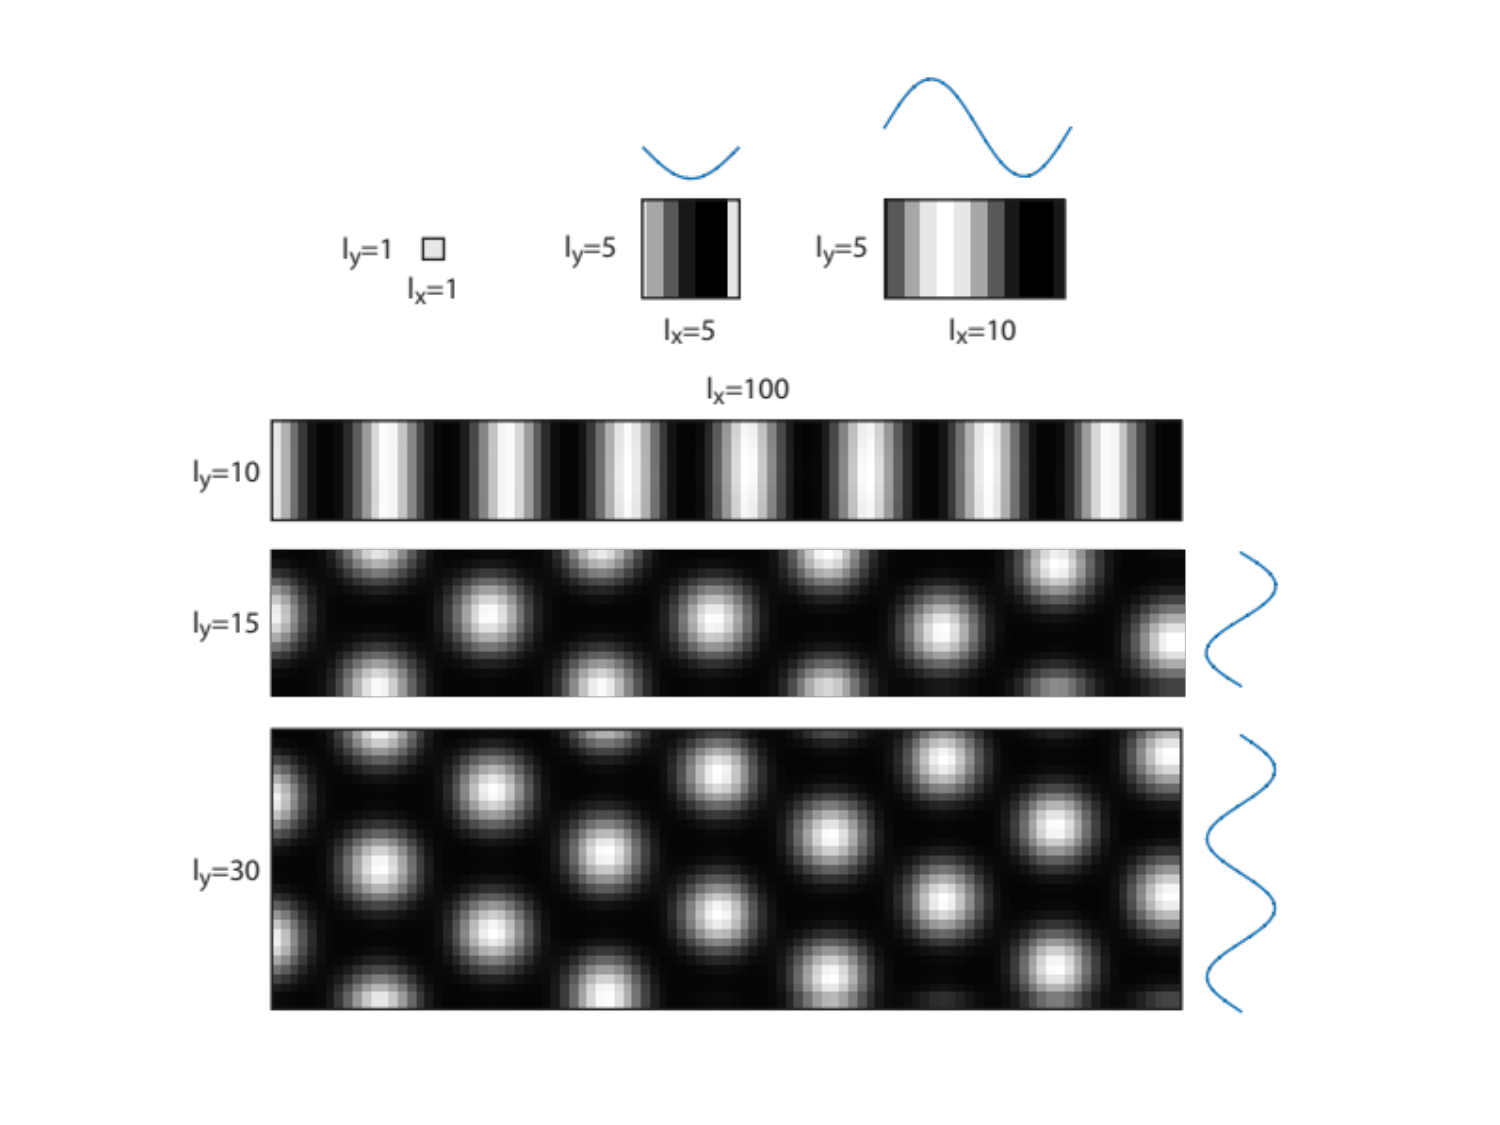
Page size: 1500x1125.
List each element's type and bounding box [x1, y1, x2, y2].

picture [174, 58, 1296, 1037]
